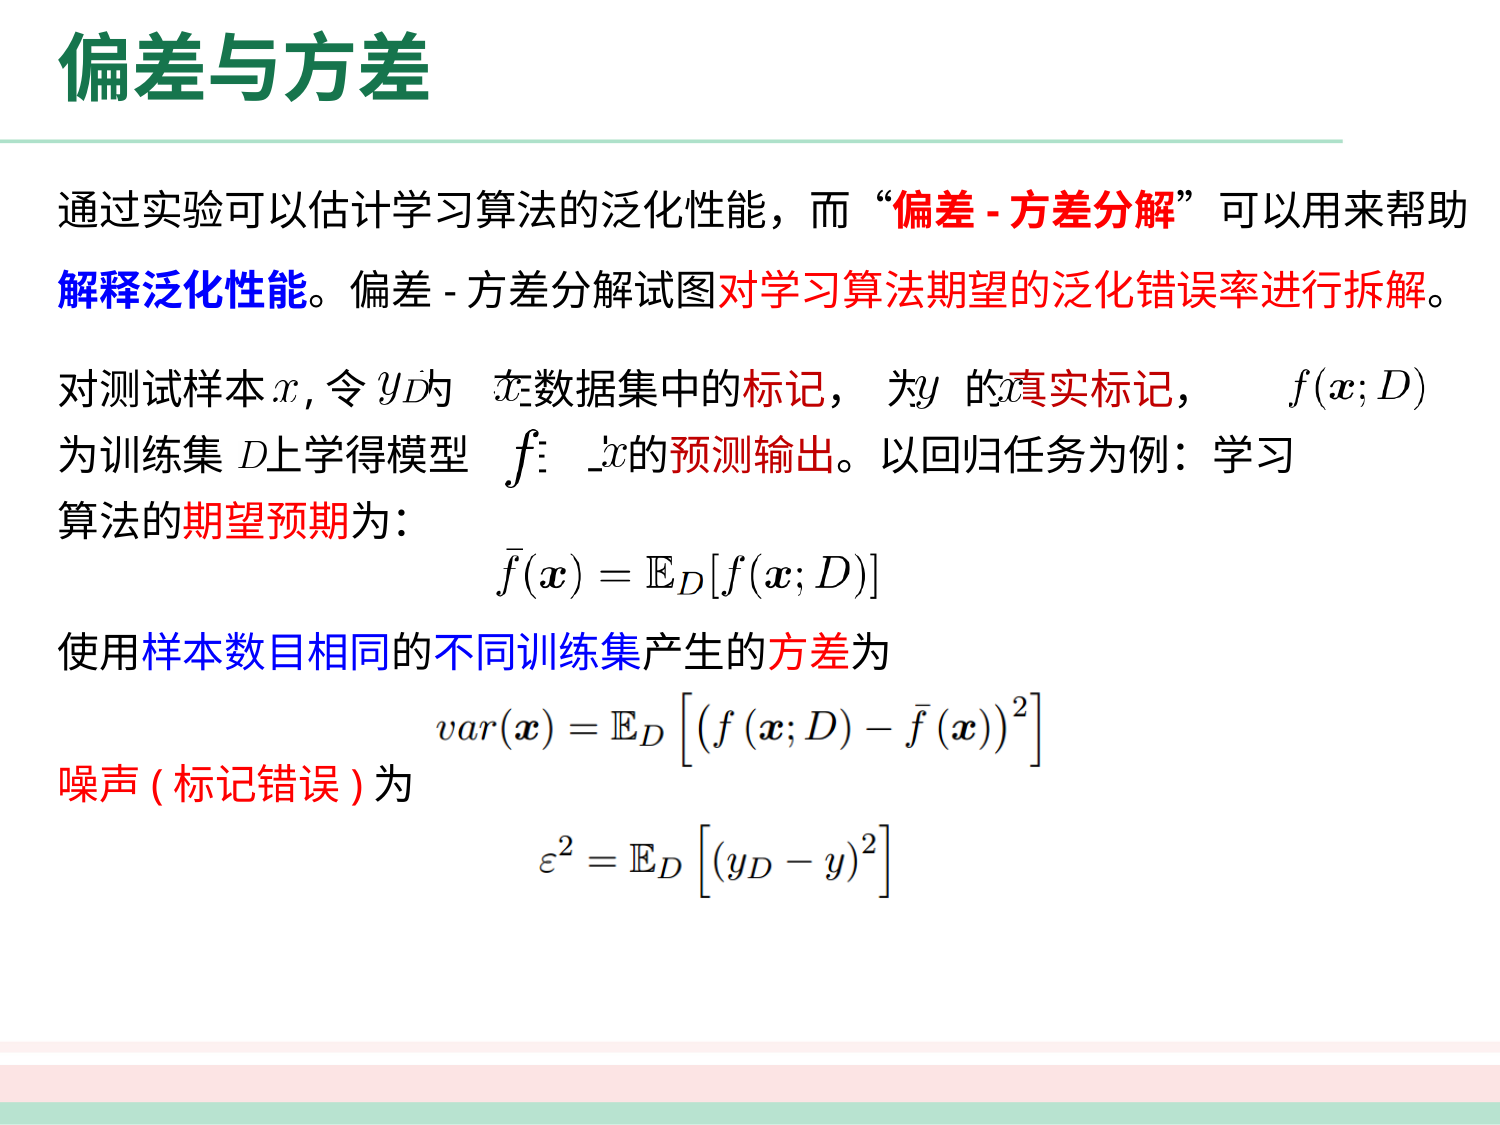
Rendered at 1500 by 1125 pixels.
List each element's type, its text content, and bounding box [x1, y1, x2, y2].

picture [0, 0, 1500, 1125]
title 偏差与方差 [42, 7, 1337, 135]
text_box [42, 360, 1457, 990]
list 通过实验可以估计学习算法的泛化性能，而“偏差-方差分解”可以用来帮助解释泛化性能。偏差-方差分解试图对学习算法期望的泛化错误率进行拆解。 [42, 146, 1500, 381]
